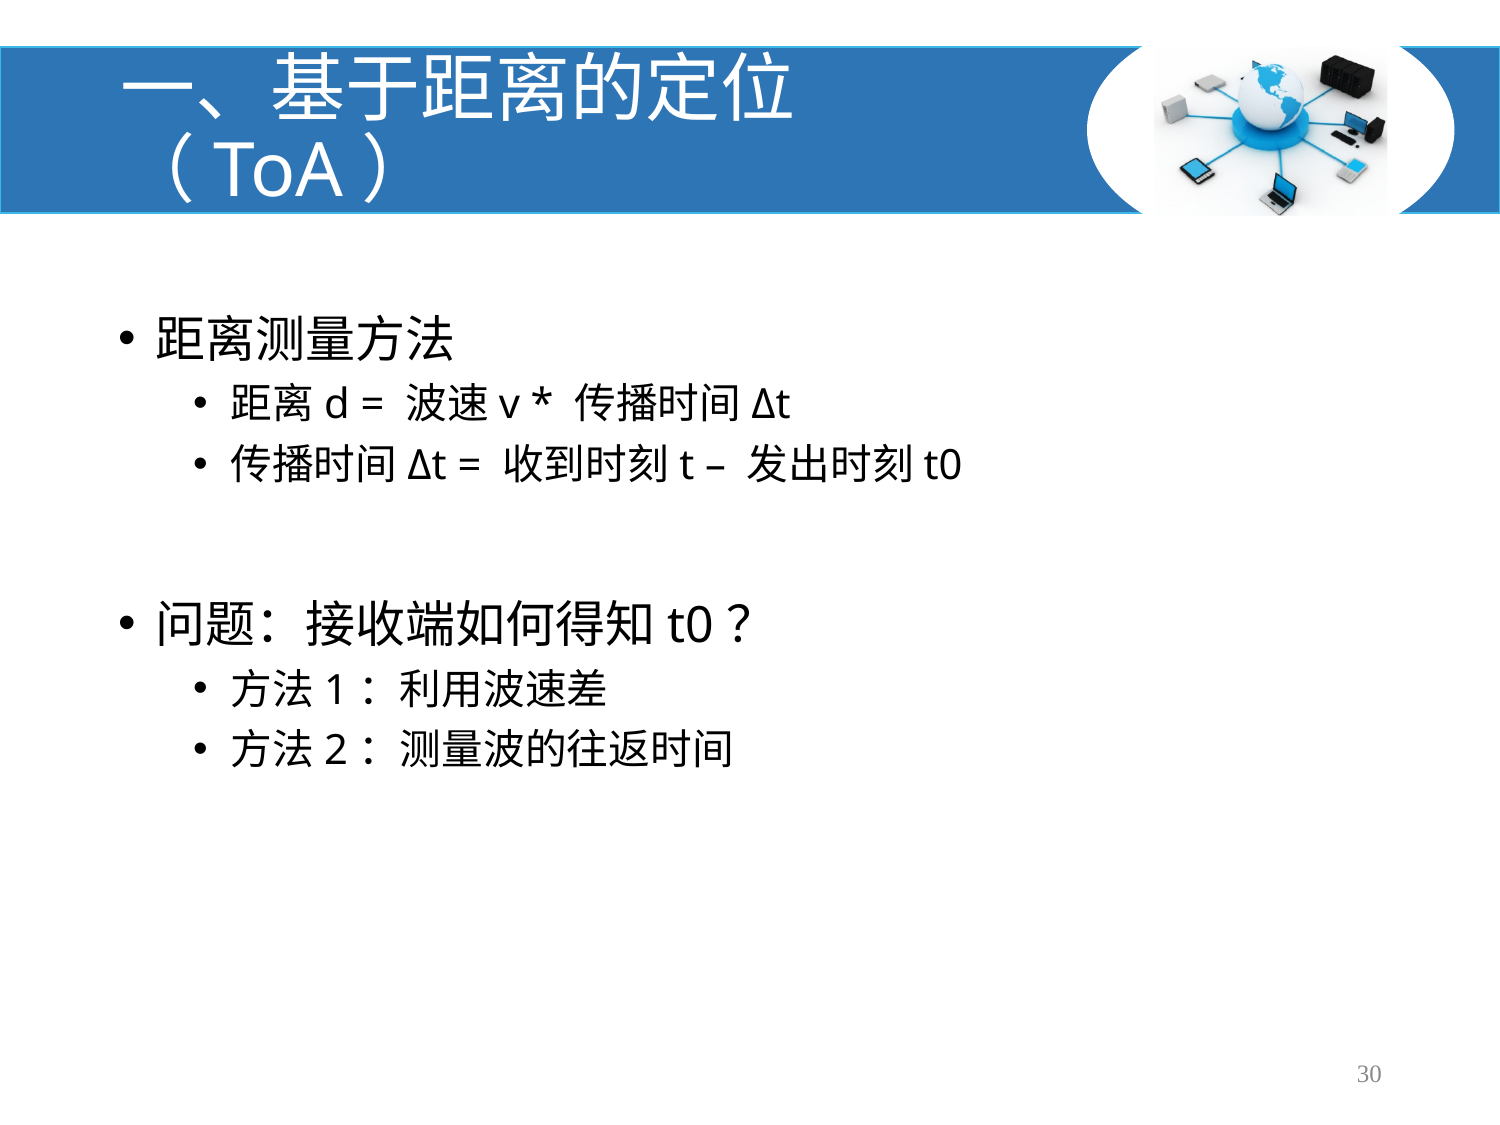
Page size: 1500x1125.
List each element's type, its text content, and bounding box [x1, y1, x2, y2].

slide_number 30 [1059, 1042, 1397, 1103]
list 距离测量方法 距离d = 波速v * 传播时间Δt 传播时间Δt = 收到时刻t – 发出时刻t0 问题：接收端如何得知t0？ 方法1：利用波速差 方法2：测量波的往返时间 [103, 299, 1397, 1014]
picture [1154, 46, 1388, 216]
title 一、基于距离的定位（ToA） [105, 50, 1060, 214]
